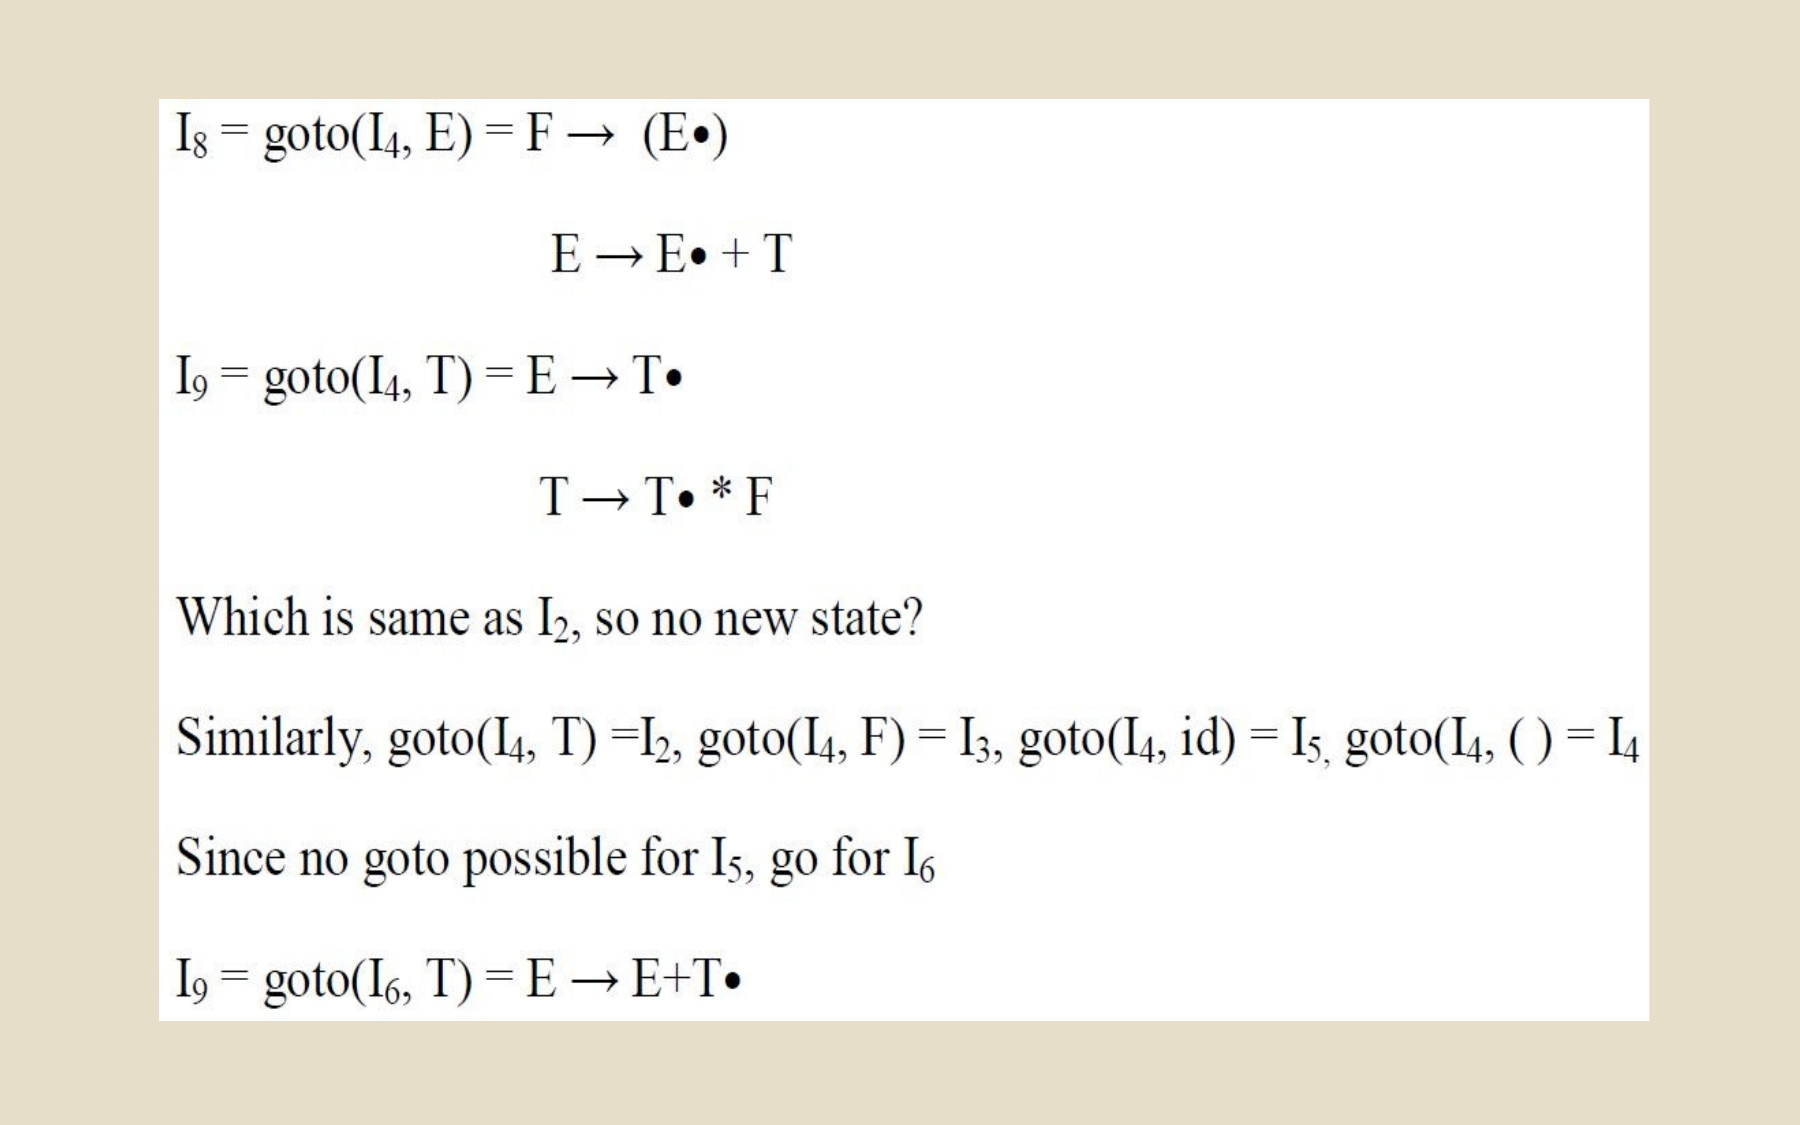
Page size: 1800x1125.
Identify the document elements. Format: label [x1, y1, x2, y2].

text_box [159, 99, 1650, 1021]
